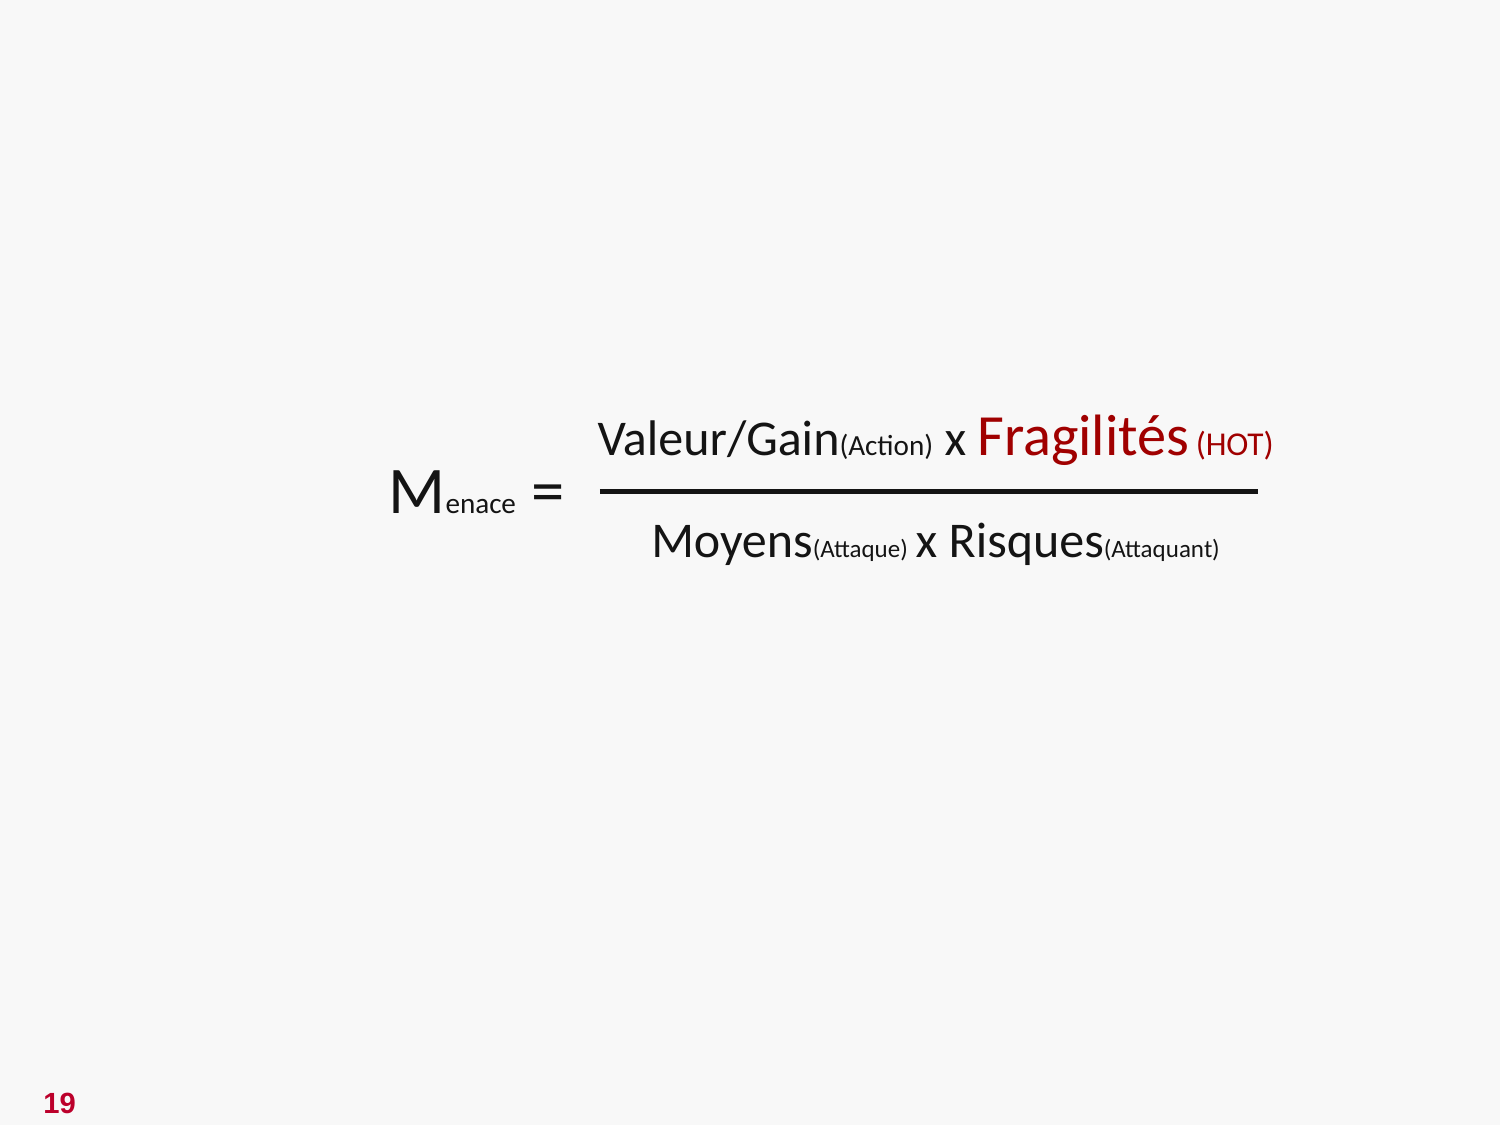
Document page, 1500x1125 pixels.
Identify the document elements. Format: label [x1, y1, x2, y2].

text_box [375, 391, 1290, 575]
